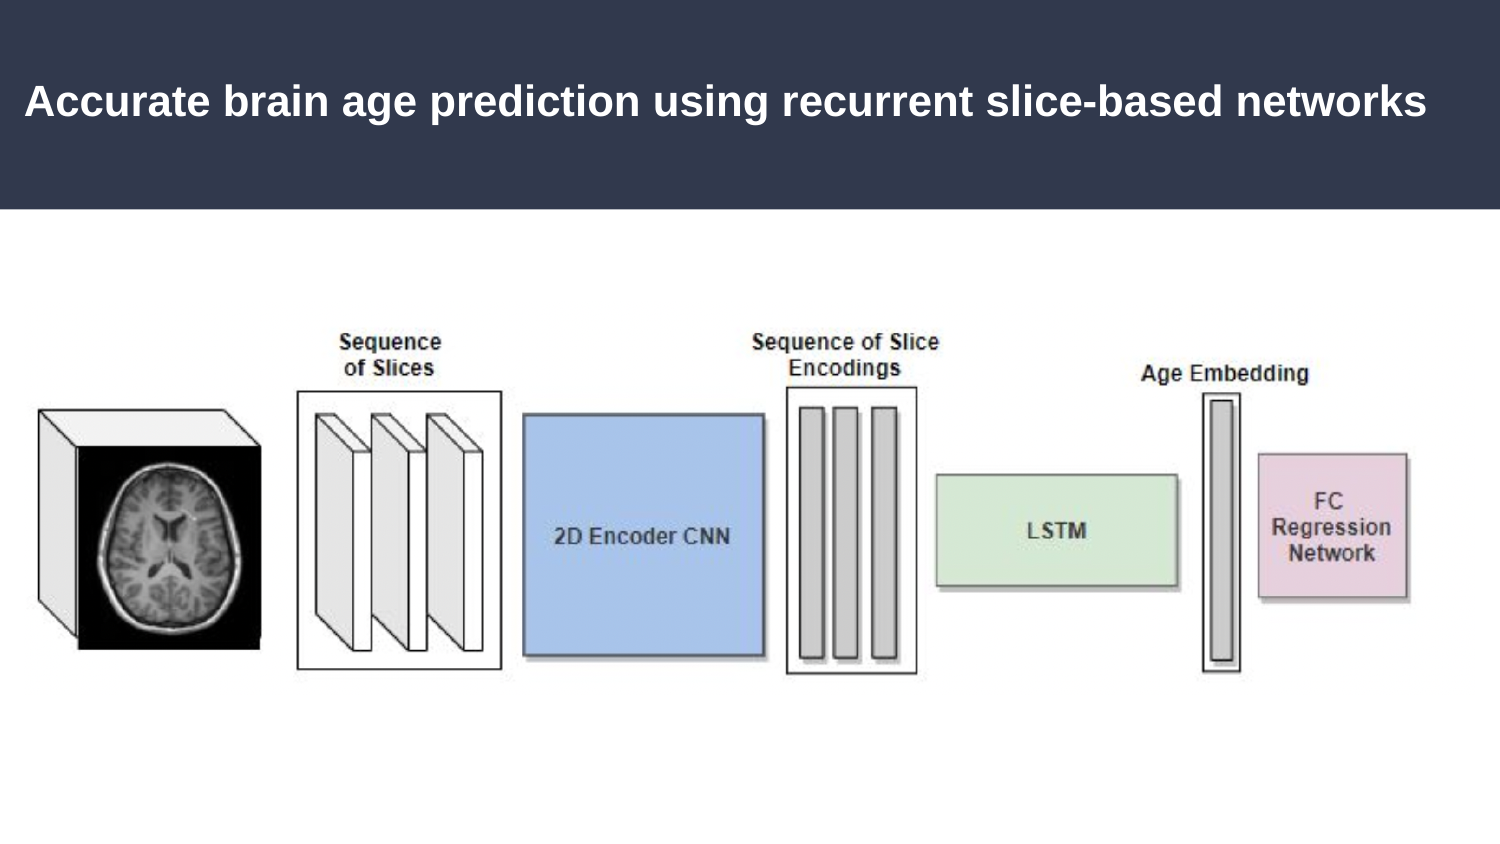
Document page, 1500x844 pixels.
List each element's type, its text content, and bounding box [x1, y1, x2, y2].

picture [24, 300, 1476, 696]
text_box Accurate brain age prediction using recurrent slice-based networks [8, 50, 1450, 141]
